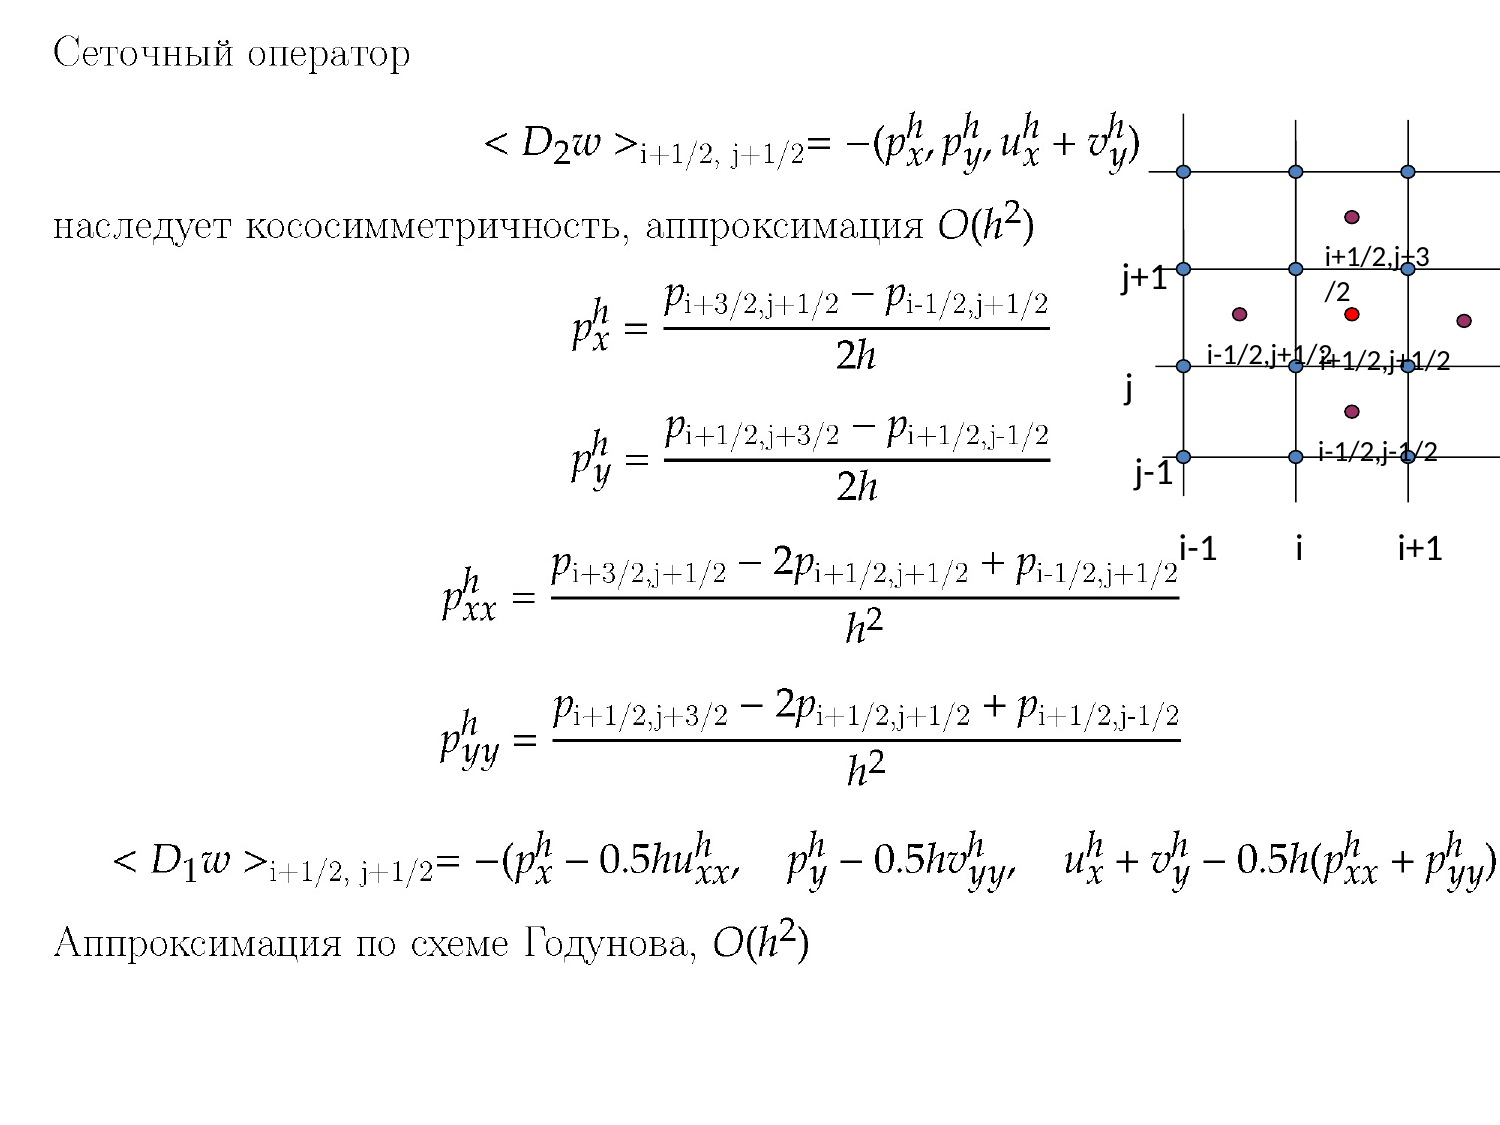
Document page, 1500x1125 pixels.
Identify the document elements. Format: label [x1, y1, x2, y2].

picture [0, 0, 1500, 1125]
text_box [1104, 113, 1500, 576]
